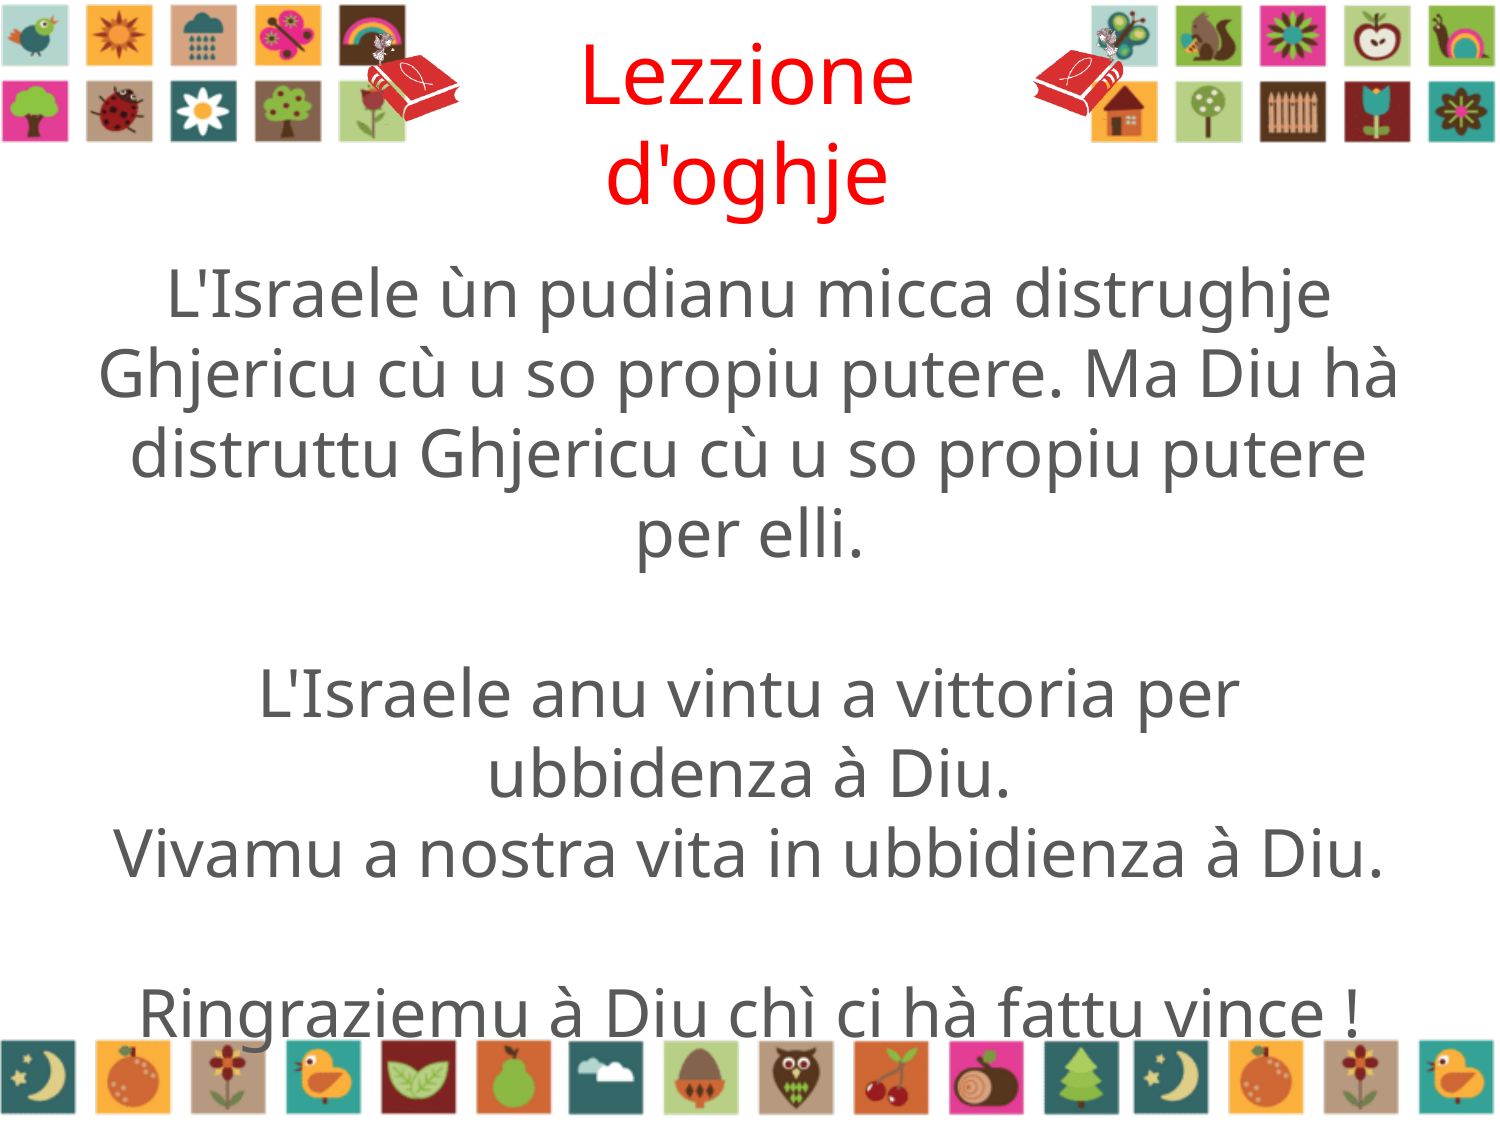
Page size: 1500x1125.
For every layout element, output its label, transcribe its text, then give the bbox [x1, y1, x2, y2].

text_box Lezzione d'oghje [414, 13, 1080, 229]
picture [0, 3, 492, 150]
text_box L'Israele ùn pudianu micca distrughje Ghjericu cù u so propiu putere. Ma Diu hà distruttu Ghjericu cù u so propiu putere per elli. L'Israele anu vintu a vittoria per ubbidenza à Diu. Vivamu a nostra vita in ubbidienza à Diu. Ringraziemu à Diu chì ci hà fattu vince ! [76, 243, 1424, 1027]
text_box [0, 1028, 1500, 1118]
picture [1001, 3, 1500, 150]
